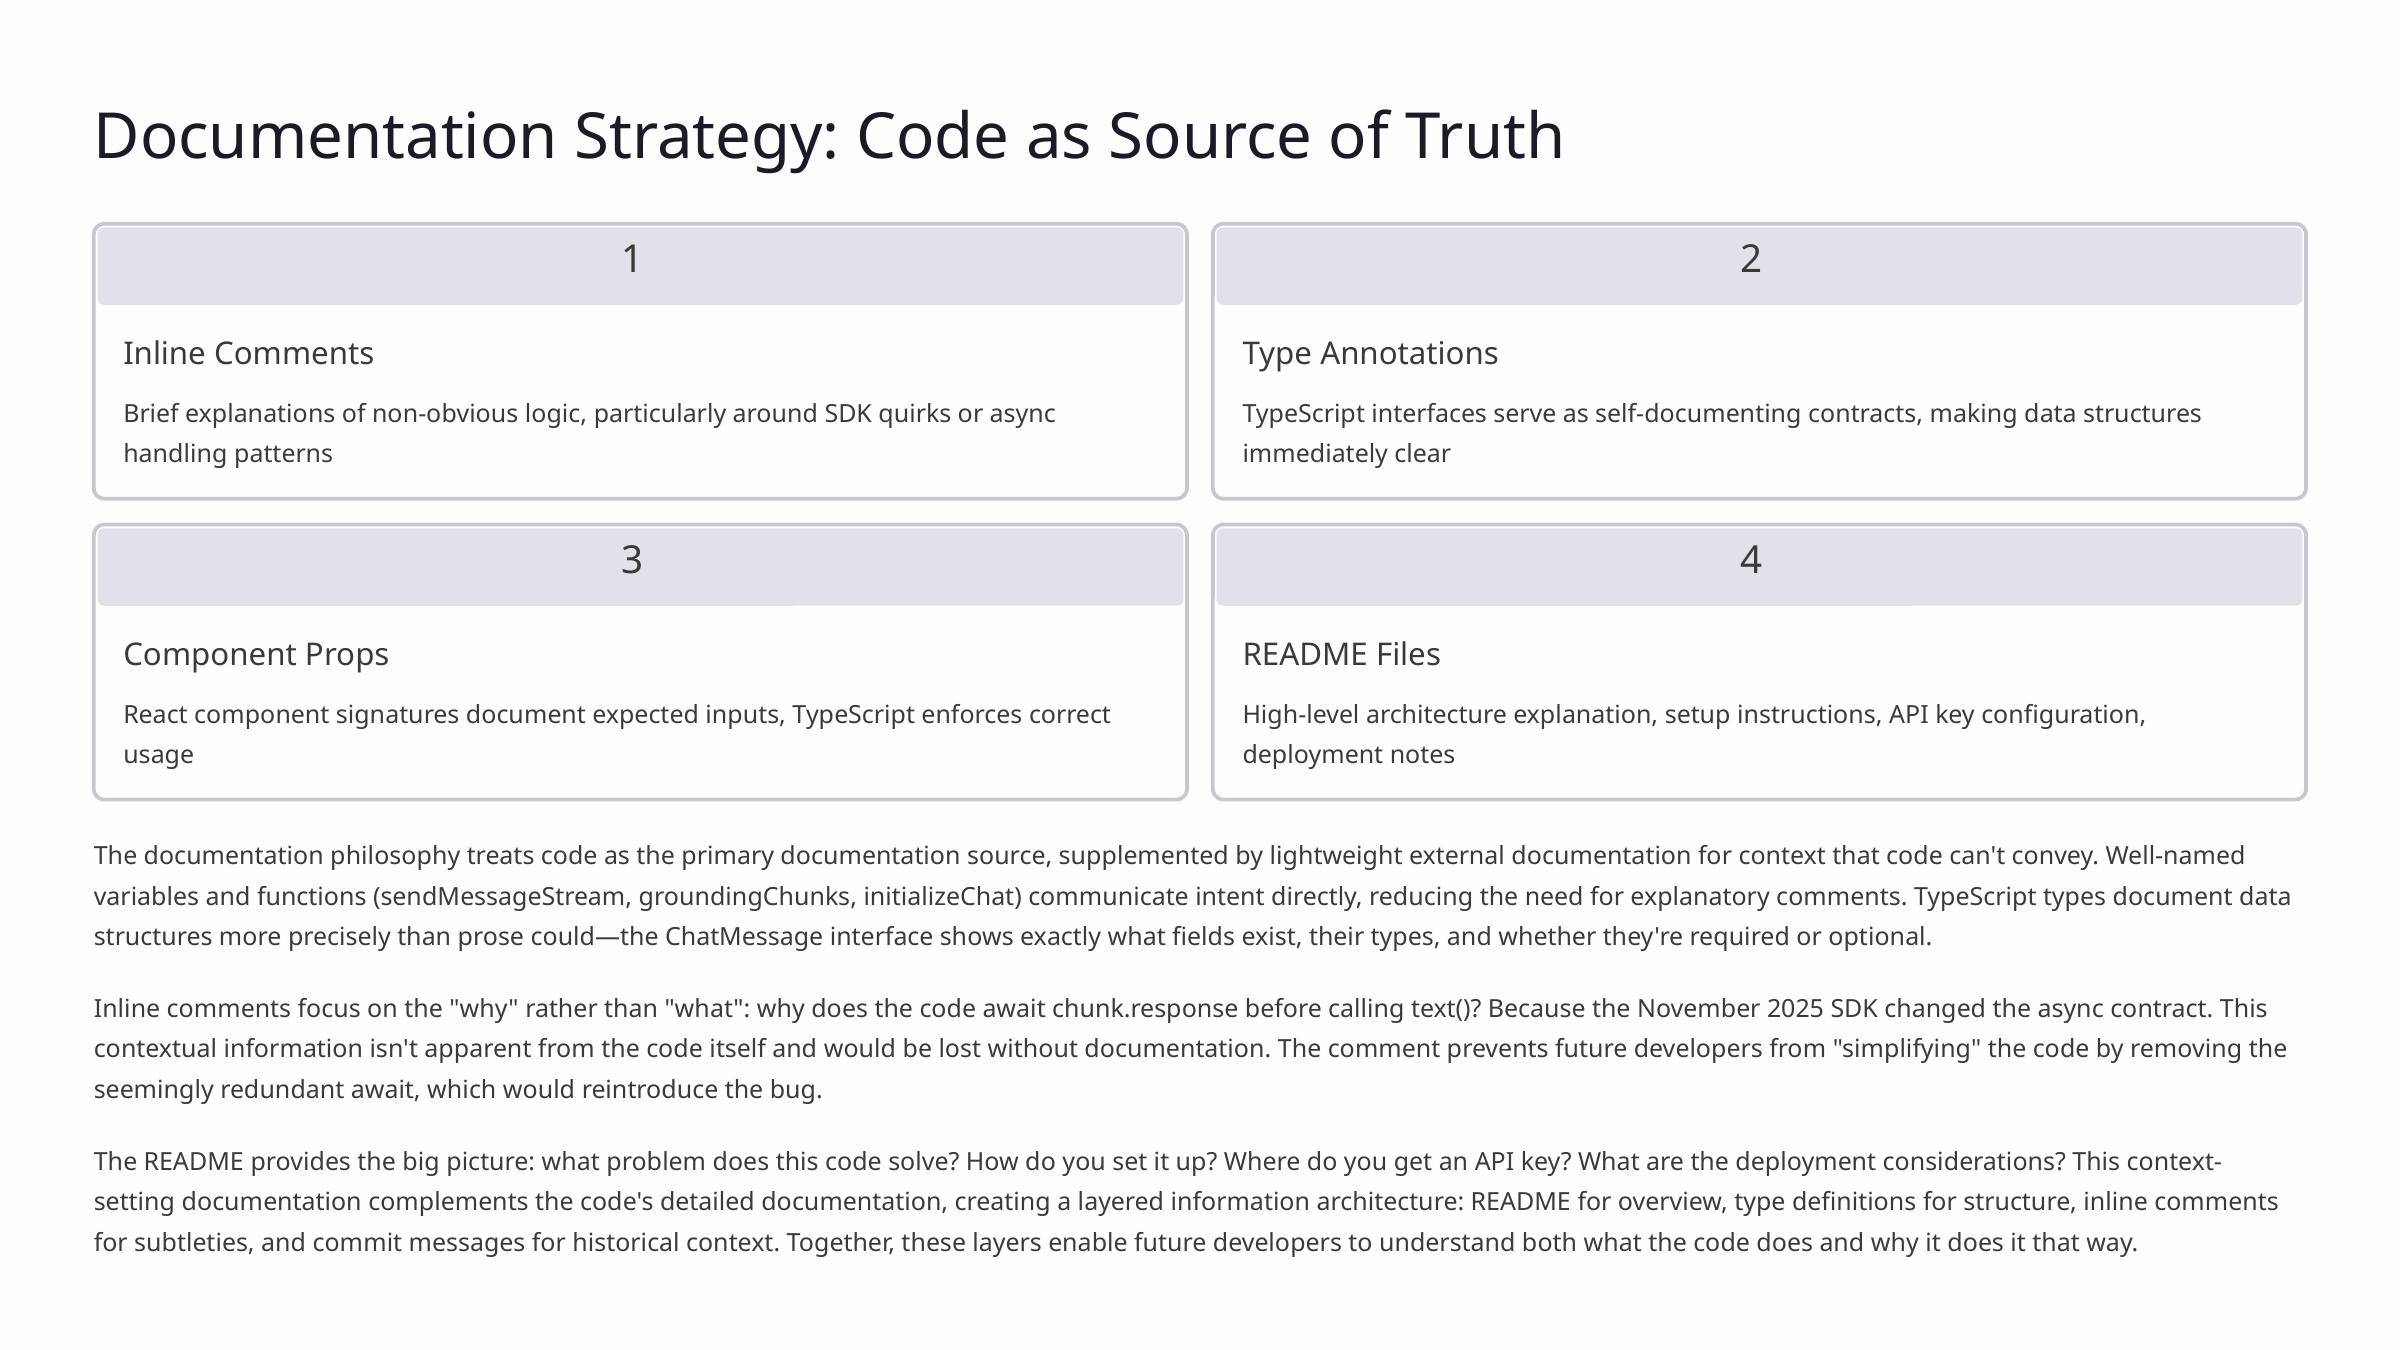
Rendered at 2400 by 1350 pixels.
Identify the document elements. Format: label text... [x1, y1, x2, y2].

text_box 1 [621, 241, 660, 290]
text_box [93, 223, 1188, 499]
text_box TypeScript interfaces serve as self-documenting contracts, making data structures immediately clear [1242, 386, 2277, 470]
text_box Inline Comments [123, 330, 447, 372]
text_box Type Annotations [1242, 330, 1566, 372]
text_box 4 [1740, 542, 1779, 591]
text_box Component Props [123, 631, 447, 672]
text_box [1212, 524, 2307, 800]
text_box README Files [1242, 631, 1566, 672]
text_box The documentation philosophy treats code as the primary documentation source, supplemented by lightweight external documentation for context that code can't convey. Well-named variables and functions (sendMessageStream, groundingChunks, initializeChat) communicate intent directly, reducing the need for explanatory comments. TypeScript types document data structures more precisely than prose could—the ChatMessage interface shows exactly what fields exist, their types, and whether they're required or optional. [93, 828, 2307, 953]
text_box High-level architecture explanation, setup instructions, API key configuration, deployment notes [1242, 687, 2277, 771]
text_box Documentation Strategy: Code as Source of Truth [93, 91, 1628, 172]
text_box Brief explanations of non-obvious logic, particularly around SDK quirks or async handling patterns [123, 386, 1158, 470]
text_box 2 [1740, 241, 1779, 290]
text_box [93, 524, 1188, 800]
text_box [1216, 227, 2303, 305]
text_box 3 [621, 542, 660, 591]
text_box [97, 528, 1184, 606]
text_box [1216, 528, 2303, 606]
text_box Inline comments focus on the "why" rather than "what": why does the code await chunk.response before calling text()? Because the November 2025 SDK changed the async contract. This contextual information isn't apparent from the code itself and would be lost without documentation. The comment prevents future developers from "simplifying" the code by removing the seemingly redundant await, which would reintroduce the bug. [93, 981, 2307, 1106]
text_box React component signatures document expected inputs, TypeScript enforces correct usage [123, 687, 1158, 771]
text_box [97, 227, 1184, 305]
text_box The README provides the big picture: what problem does this code solve? How do you set it up? Where do you get an API key? What are the deployment considerations? This context-setting documentation complements the code's detailed documentation, creating a layered information architecture: README for overview, type definitions for structure, inline comments for subtleties, and commit messages for historical context. Together, these layers enable future developers to understand both what the code does and why it does it that way. [93, 1134, 2307, 1259]
text_box [1212, 223, 2307, 499]
